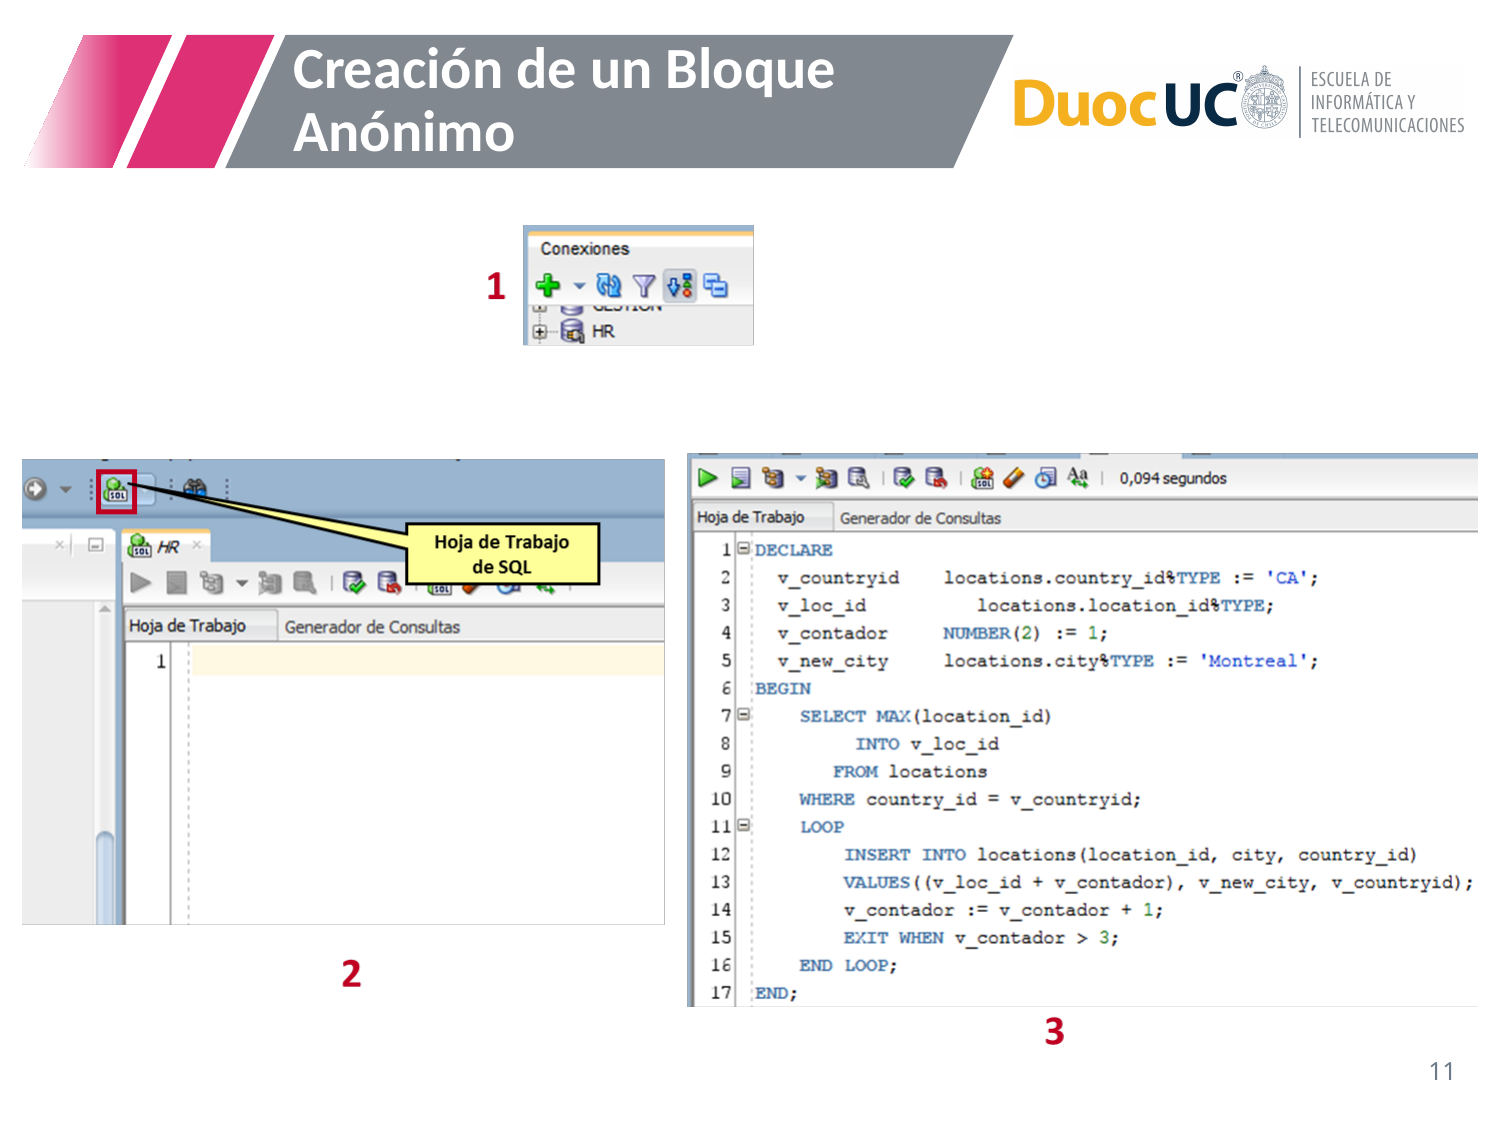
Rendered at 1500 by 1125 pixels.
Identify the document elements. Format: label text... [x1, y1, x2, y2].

picture [1013, 63, 1465, 140]
picture [22, 225, 1478, 1081]
title Creación de un Bloque Anónimo [278, 34, 983, 169]
